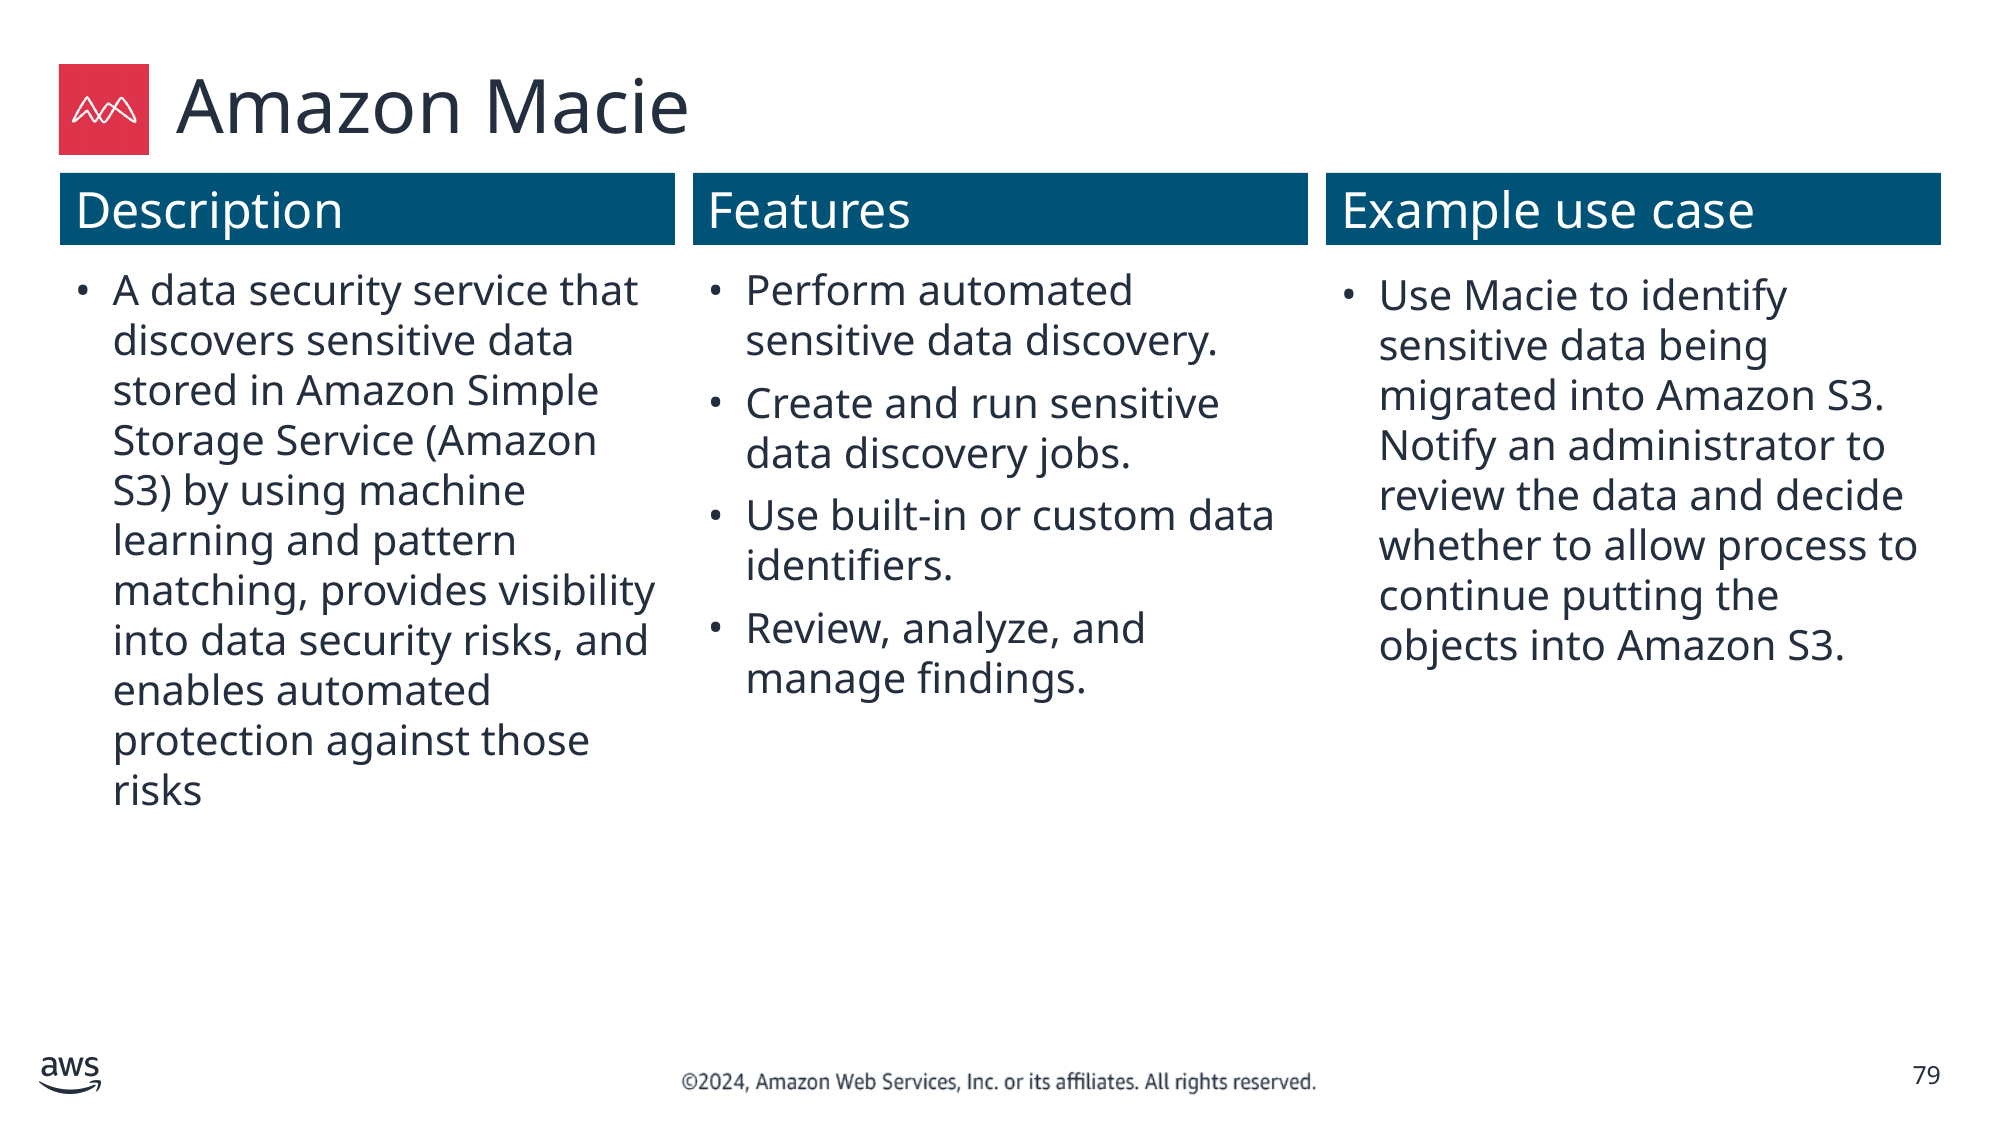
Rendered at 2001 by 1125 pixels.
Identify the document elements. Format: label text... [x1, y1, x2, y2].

list Features [693, 172, 1308, 245]
slide_number ‹#› [1861, 1057, 1941, 1095]
picture [58, 64, 150, 155]
picture [621, 1061, 1378, 1105]
list Perform automated sensitive data discovery. Create and run sensitive data discovery jobs. Use built-in or custom data identifiers. Review, analyze, and manage findings. [693, 256, 1308, 1056]
list A data security service that discovers sensitive data stored in Amazon Simple Storage Service (Amazon S3) by using machine learning and pattern matching, provides visibility into data security risks, and enables automated protection against those risks [60, 256, 675, 1056]
list Example use case [1326, 172, 1941, 245]
picture [39, 1057, 101, 1094]
title Amazon Macie [161, 49, 1941, 170]
list Description [60, 172, 675, 245]
list Use Macie to identify sensitive data being migrated into Amazon S3. Notify an administrator to review the data and decide whether to allow process to continue putting the objects into Amazon S3. [1326, 261, 1941, 1056]
